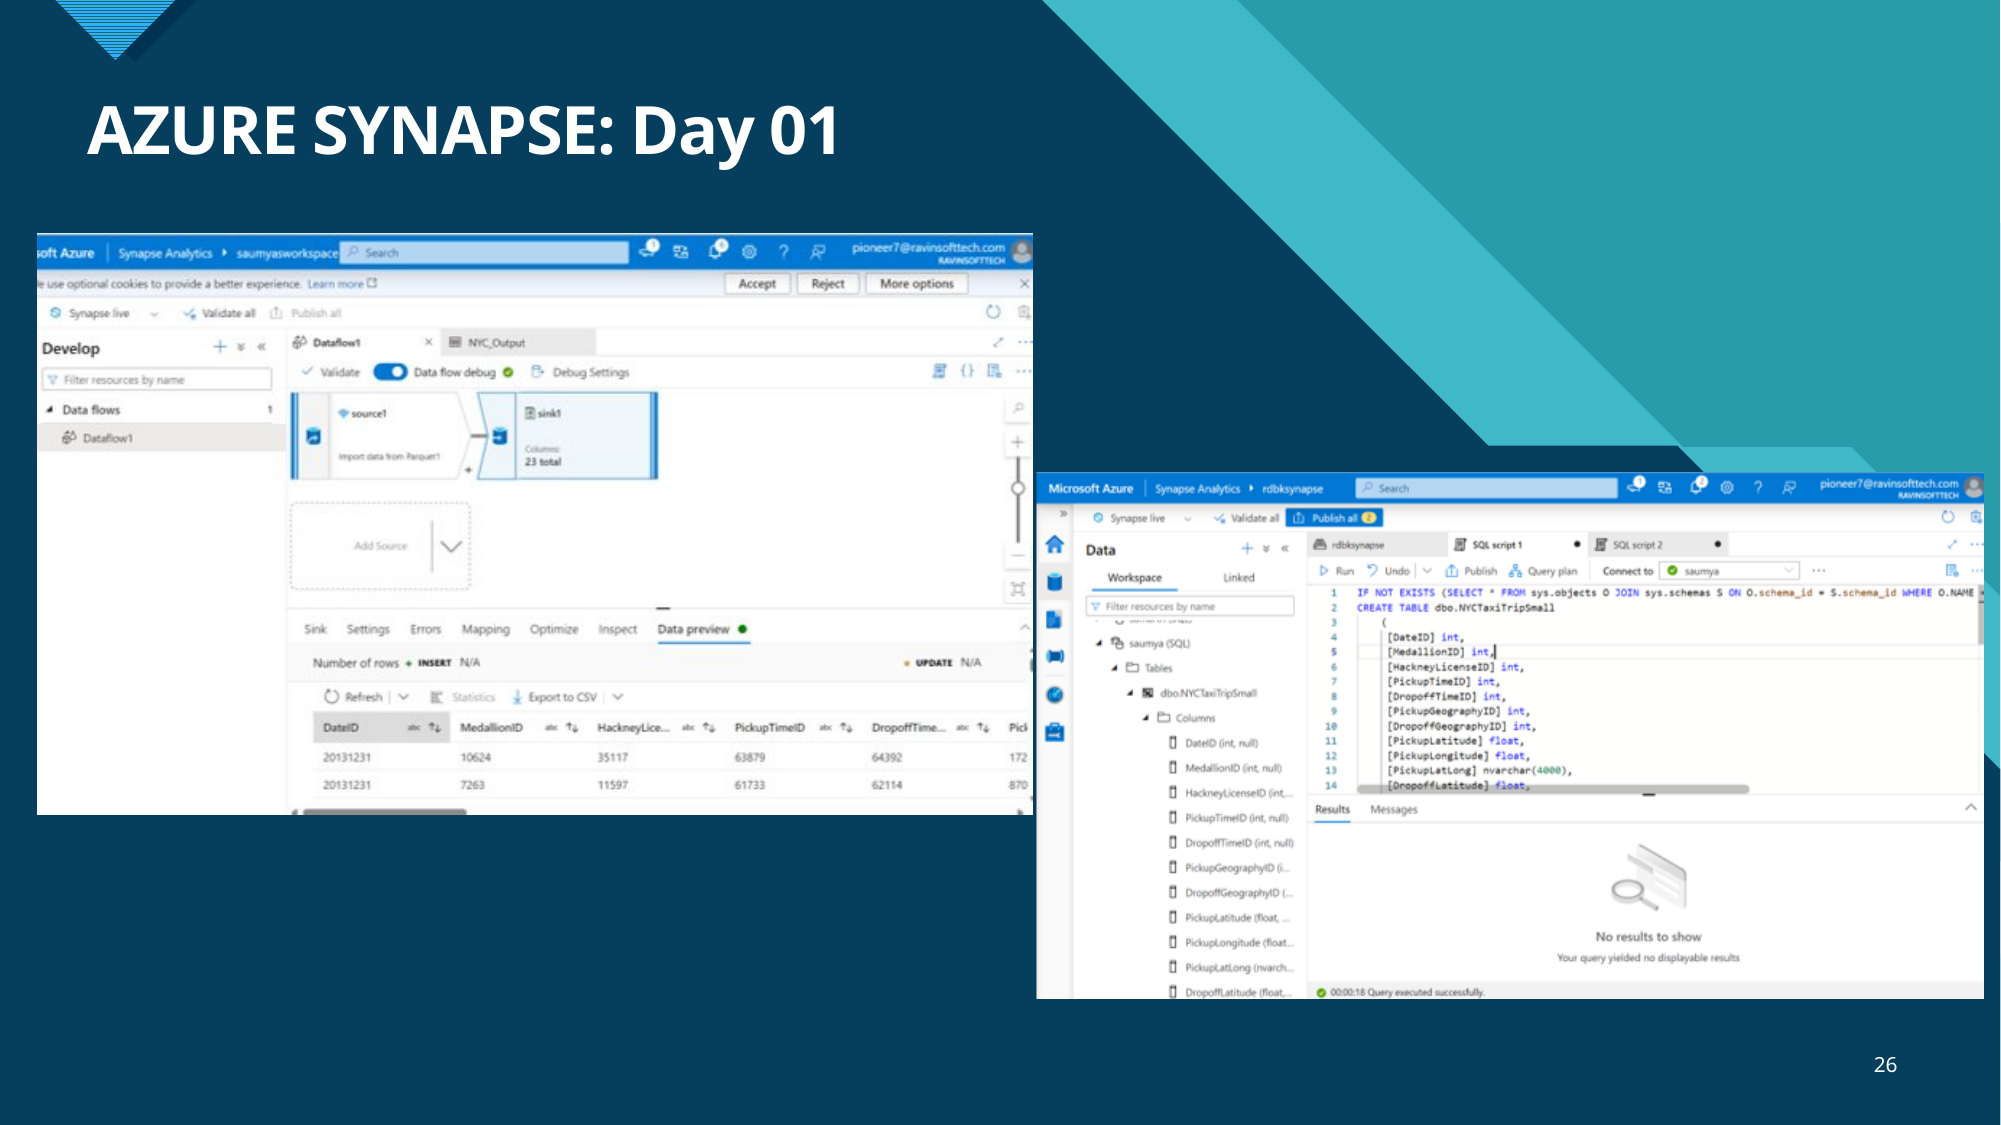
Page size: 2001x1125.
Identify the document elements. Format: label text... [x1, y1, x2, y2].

picture [1036, 472, 1984, 998]
picture [38, 234, 1032, 814]
title AZURE SYNAPSE: Day 01 [72, 89, 1913, 177]
slide_number 26 [1845, 1035, 1913, 1096]
